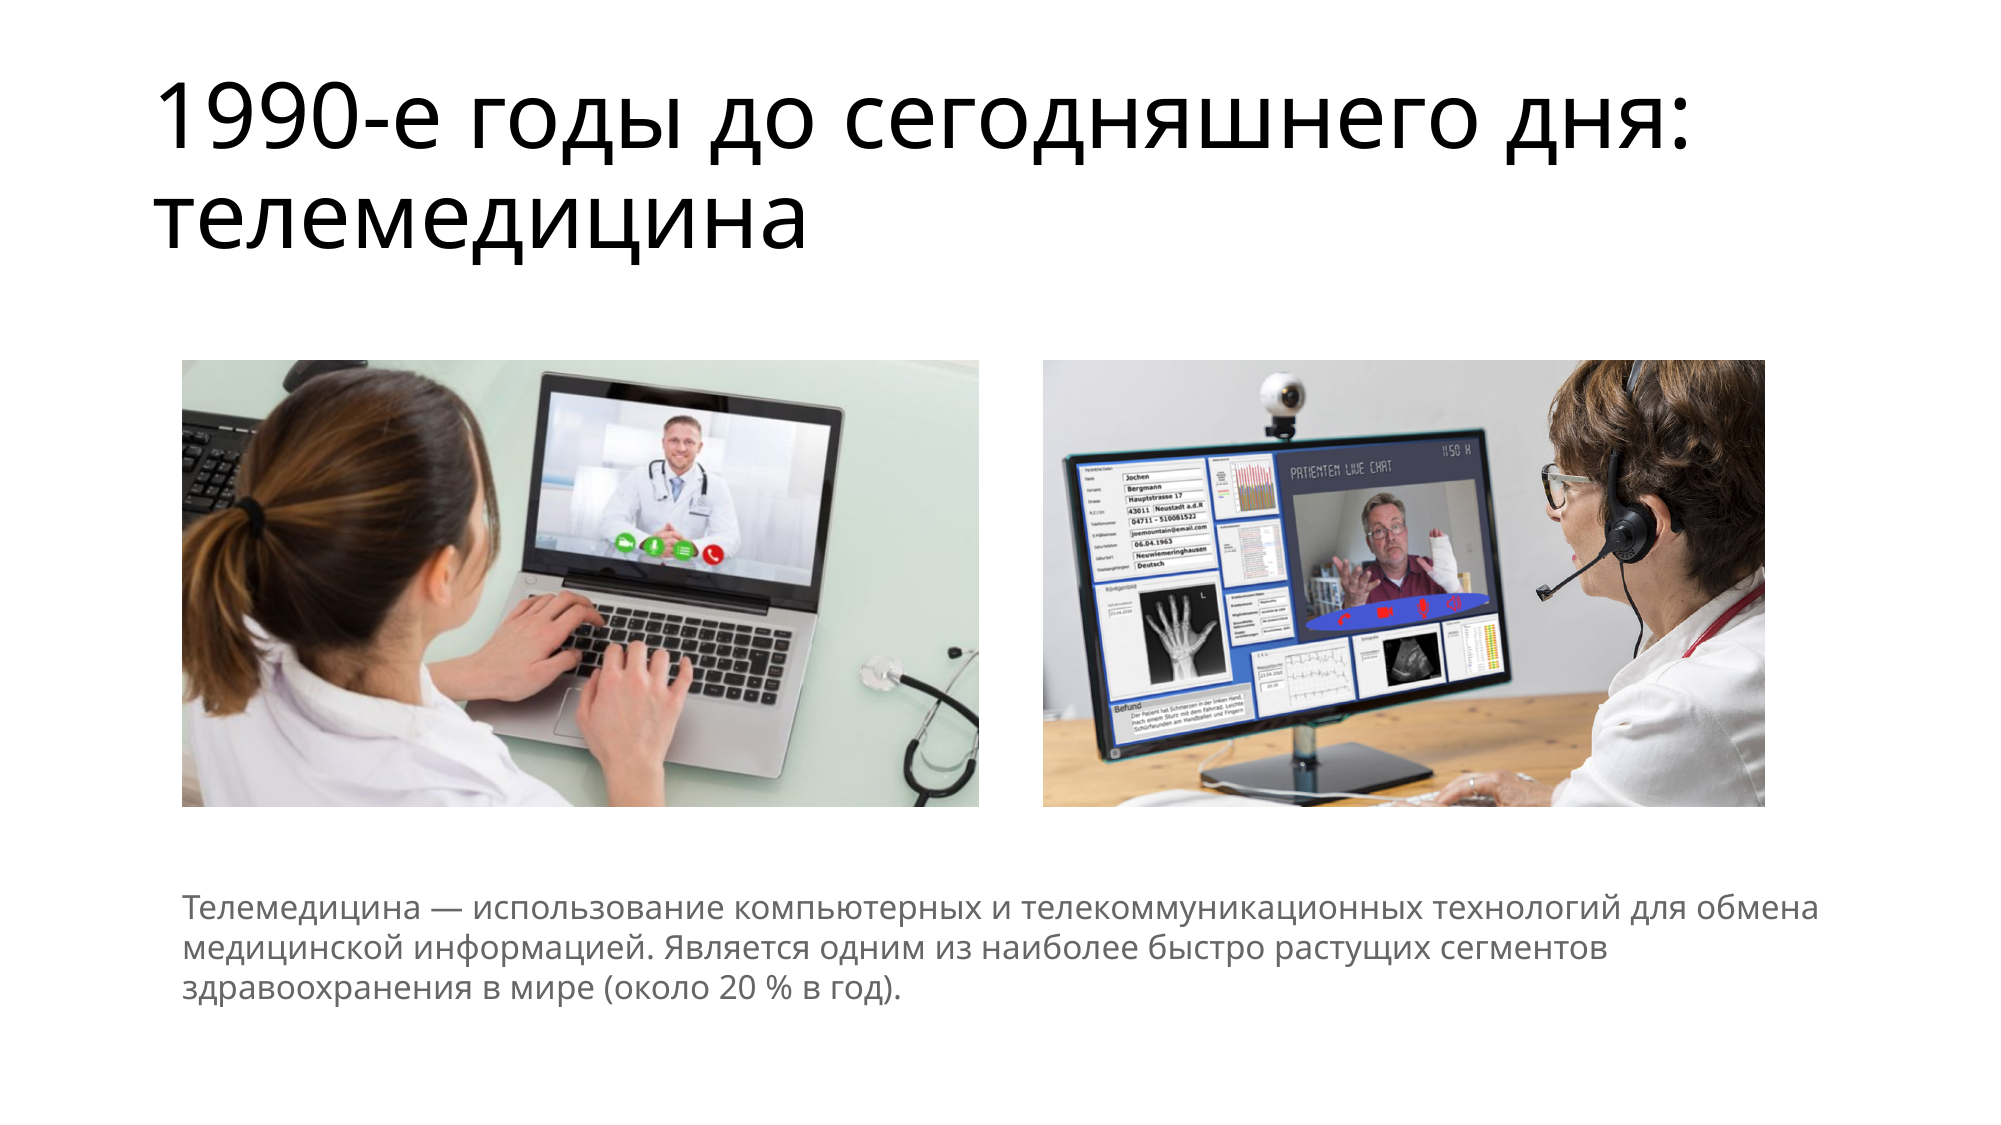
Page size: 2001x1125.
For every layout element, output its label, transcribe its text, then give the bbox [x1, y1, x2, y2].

picture [1043, 360, 1765, 807]
title 1990-е годы до сегодняшнего дня: телемедицина [137, 59, 1863, 278]
picture [182, 360, 979, 807]
text_box Телемедицина — использование компьютерных и телекоммуникационных технологий для обмена медицинской информацией. Является одним из наиболее быстро растущих сегментов здравоохранения в мире (около 20 % в год). [167, 878, 1893, 1014]
